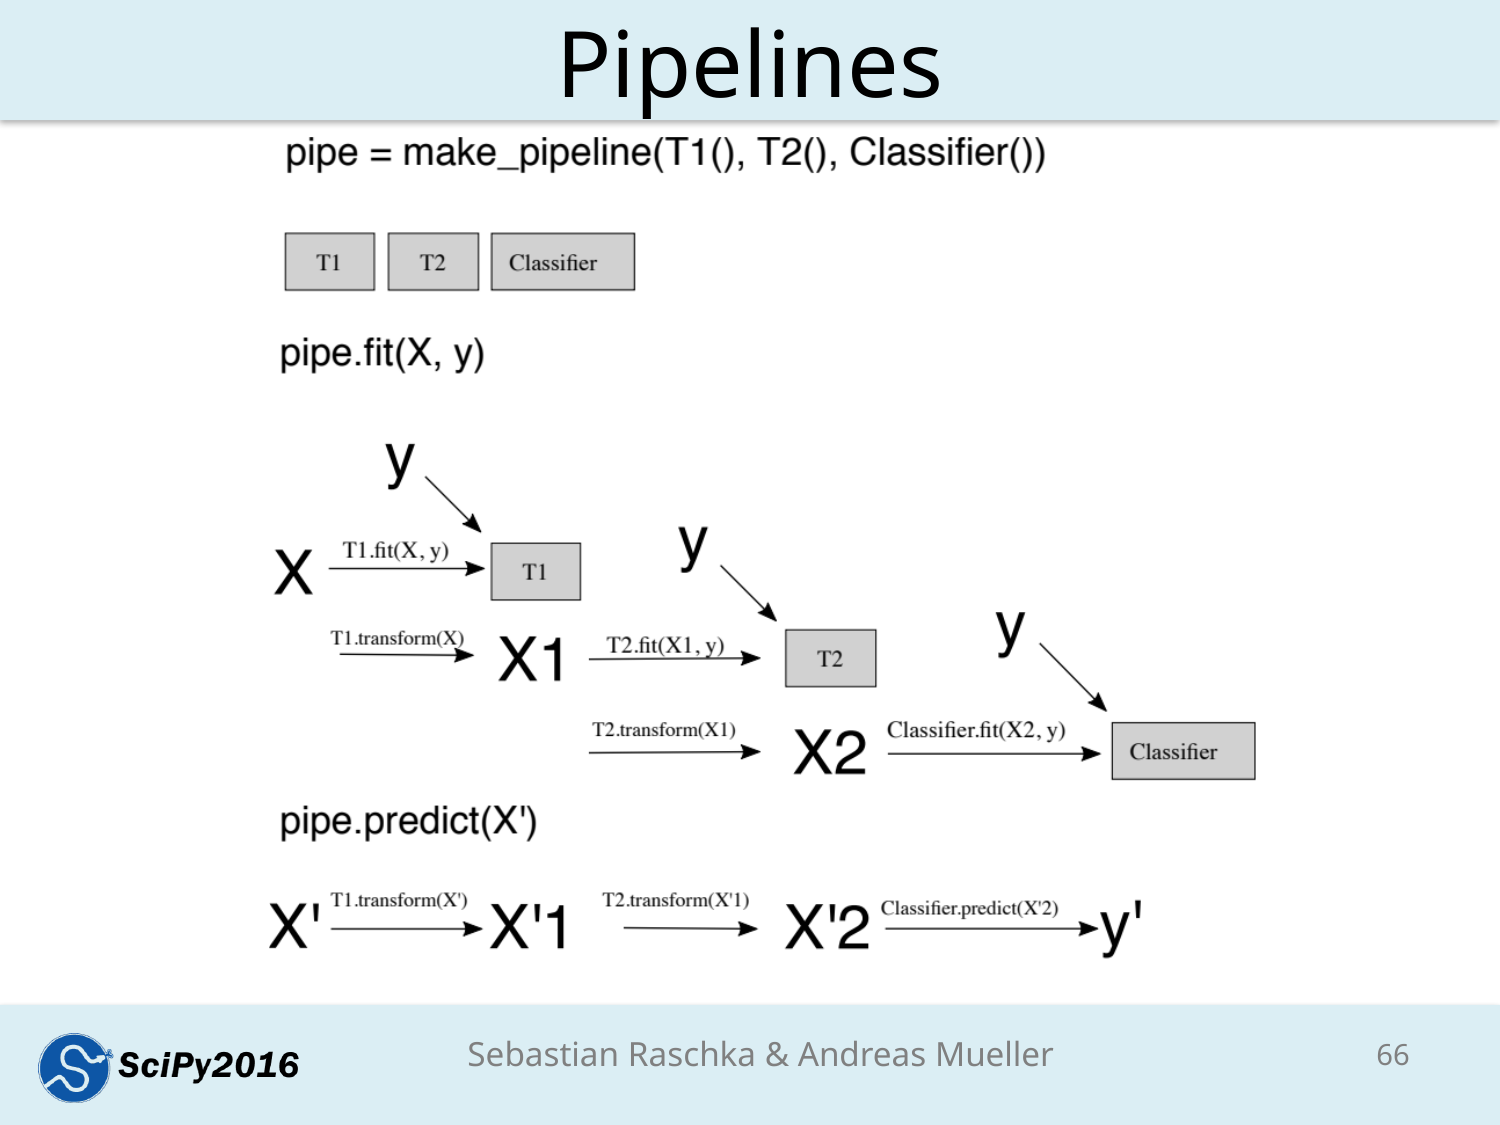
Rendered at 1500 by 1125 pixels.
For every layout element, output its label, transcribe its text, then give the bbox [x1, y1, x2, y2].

slide_number 66 [1352, 1026, 1425, 1087]
title Pipelines [75, 0, 1425, 155]
picture [38, 1033, 299, 1103]
picture [269, 136, 1405, 972]
